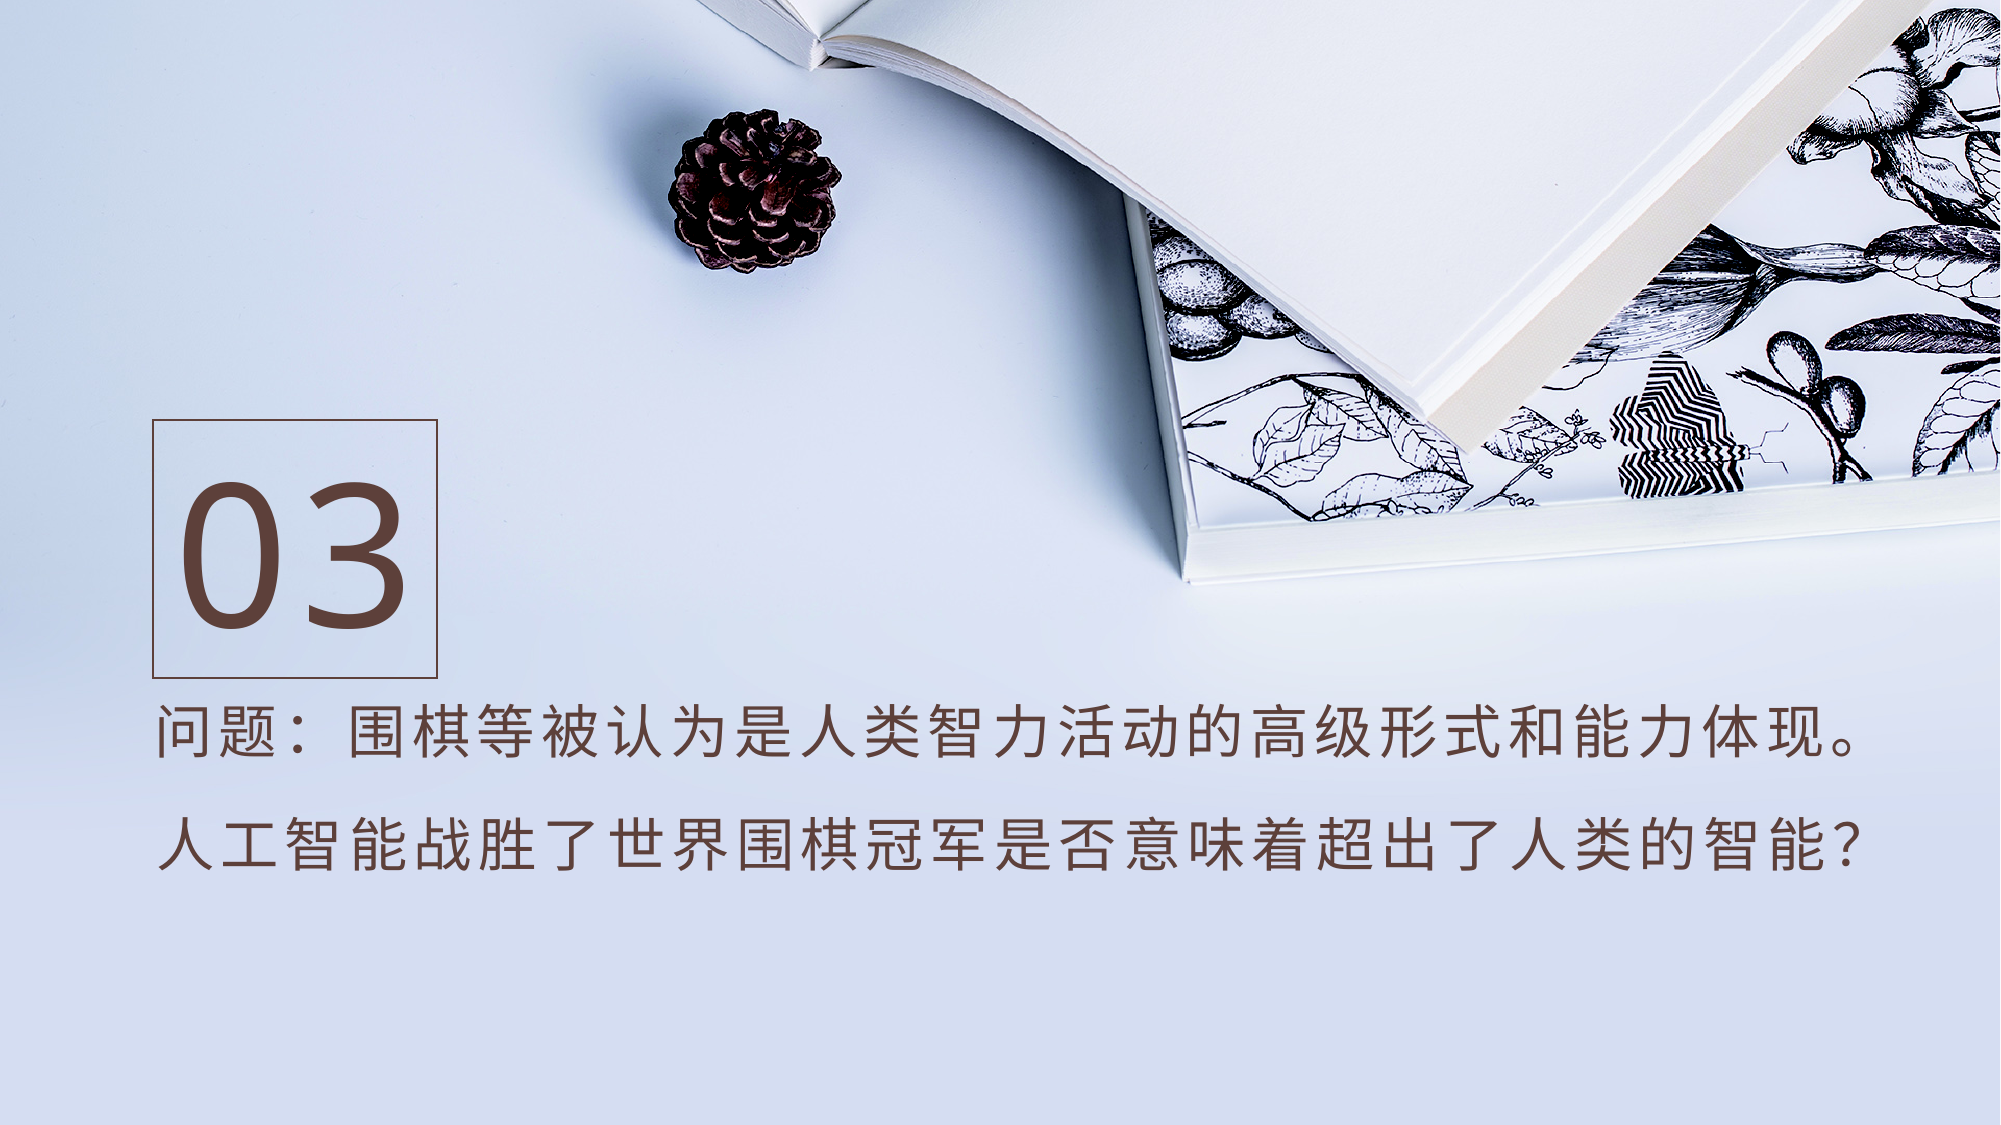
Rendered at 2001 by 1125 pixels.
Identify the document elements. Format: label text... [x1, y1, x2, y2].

text_box 人工智能战胜了世界围棋冠军是否意味着超出了人类的智能？ [141, 801, 1859, 956]
picture [0, 0, 2001, 1125]
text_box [152, 420, 437, 678]
text_box 问题：围棋等被认为是人类智力活动的高级形式和能力体现。 [139, 688, 1858, 773]
